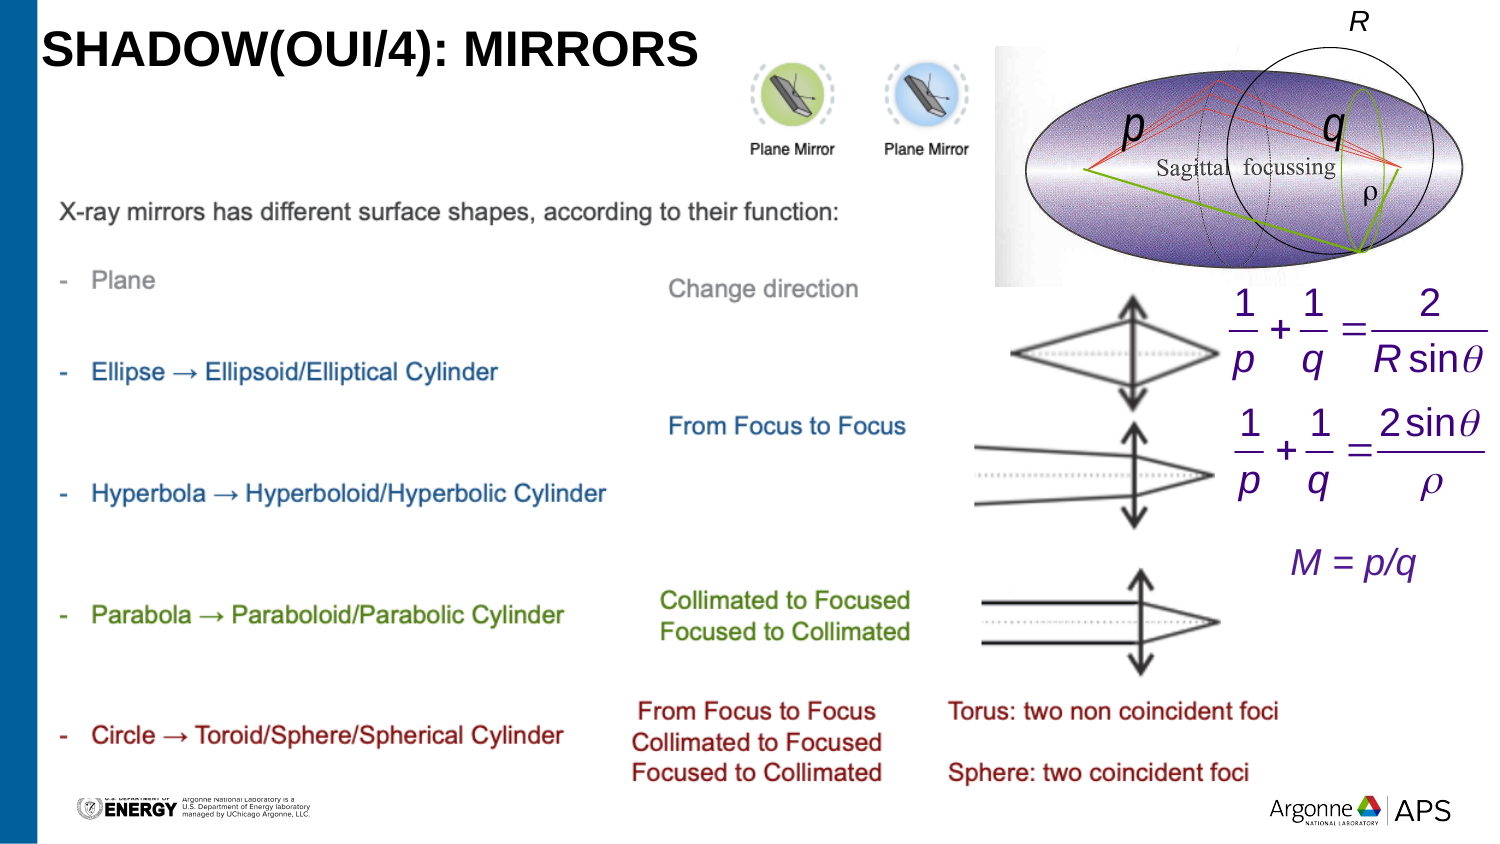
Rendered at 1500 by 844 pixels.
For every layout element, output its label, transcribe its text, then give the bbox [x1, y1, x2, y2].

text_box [1226, 287, 1491, 385]
title Shadow(Oui/4): Mirrors [26, 0, 994, 136]
picture [42, 24, 1461, 836]
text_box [994, 0, 1500, 287]
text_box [1231, 402, 1489, 506]
text_box M = p/q [1298, 535, 1450, 591]
